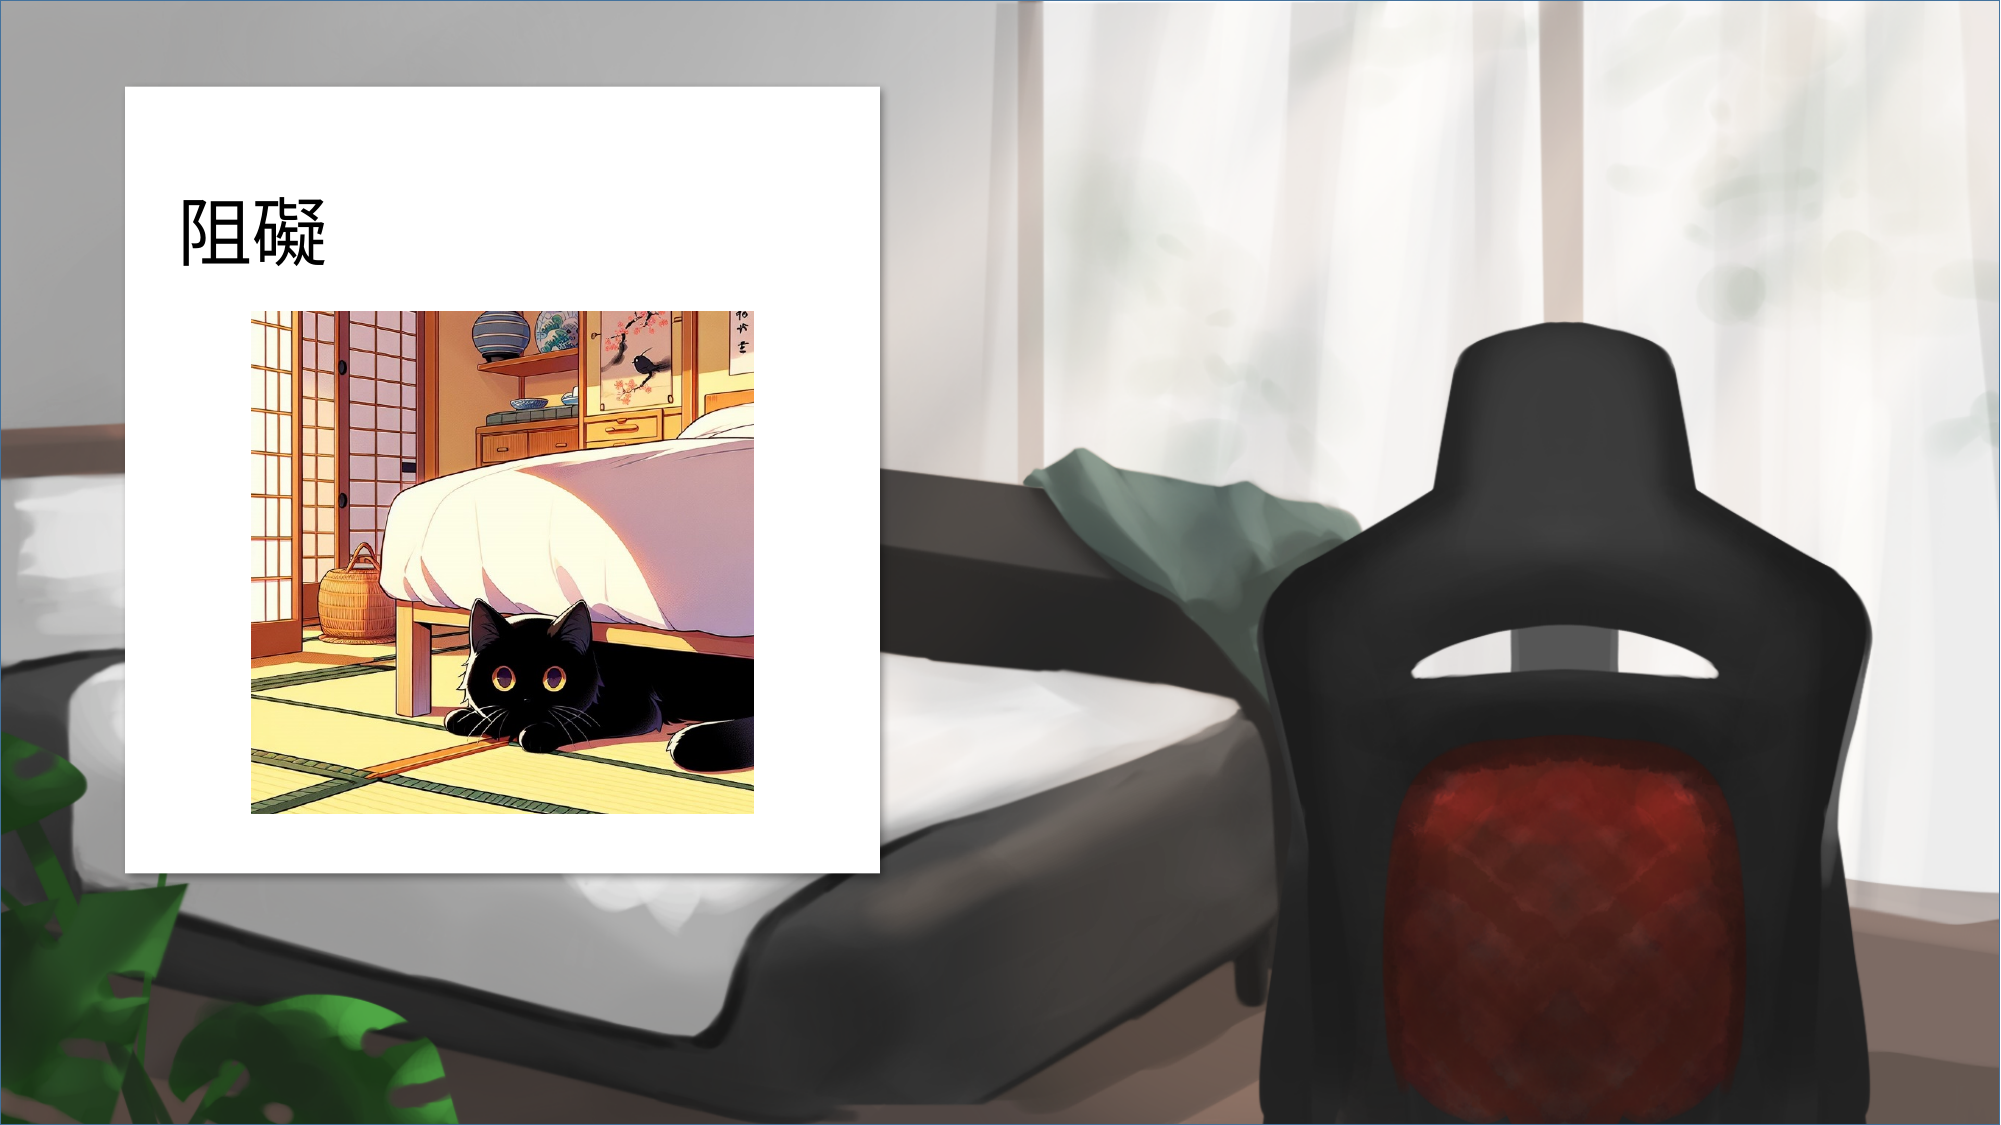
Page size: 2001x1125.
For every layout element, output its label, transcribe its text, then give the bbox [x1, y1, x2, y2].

text_box [124, 86, 881, 874]
text_box [0, 0, 2000, 1125]
picture [251, 311, 754, 814]
title 阻礙 [162, 127, 604, 346]
